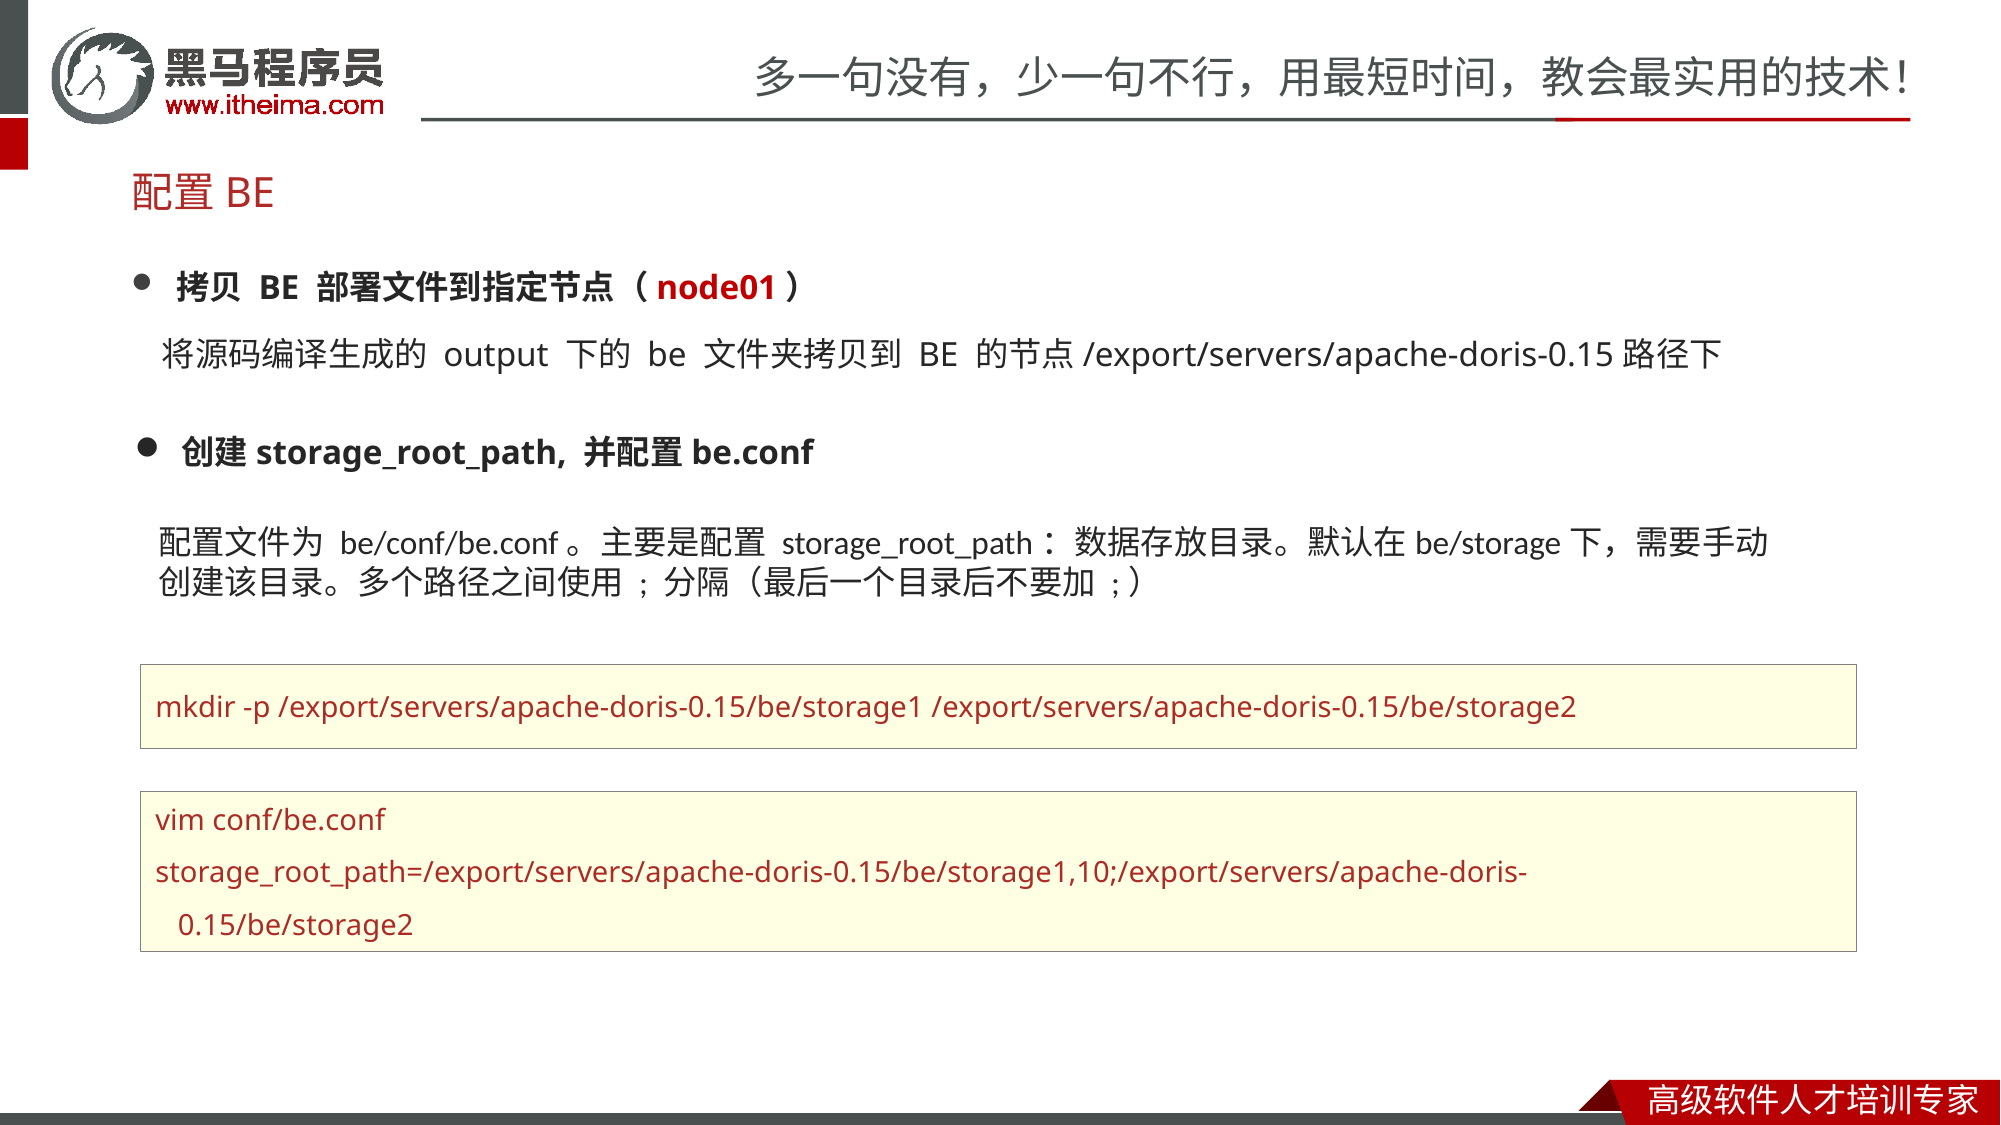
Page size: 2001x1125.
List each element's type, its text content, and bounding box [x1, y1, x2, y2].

list 拷贝 BE 部署文件到指定节点（node01） 将源码编译生成的 output 下的 be 文件夹拷贝到 BE 的节点/export/servers/apache-doris-0.15路径下 [116, 239, 1885, 490]
text_box vim conf/be.conf storage_root_path=/export/servers/apache-doris-0.15/be/storage1,10;/export/servers/apache-doris- 0.15/be/storage2 [138, 789, 1858, 953]
text_box 创建storage_root_path, 并配置be.conf [120, 409, 1884, 494]
text_box mkdir -p /export/servers/apache-doris-0.15/be/storage1 /export/servers/apache-doris-0.15/be/storage2 [138, 662, 1858, 751]
picture [50, 26, 384, 125]
title 配置BE [116, 148, 1732, 234]
text_box 配置文件为 be/conf/be.conf。主要是配置 storage_root_path：数据存放目录。默认在be/storage下，需要手动 创建该目录。多个路径之间使用 ; 分隔（最后一个目录后不要加 ;） [143, 513, 1817, 609]
text_box [116, 583, 1880, 668]
